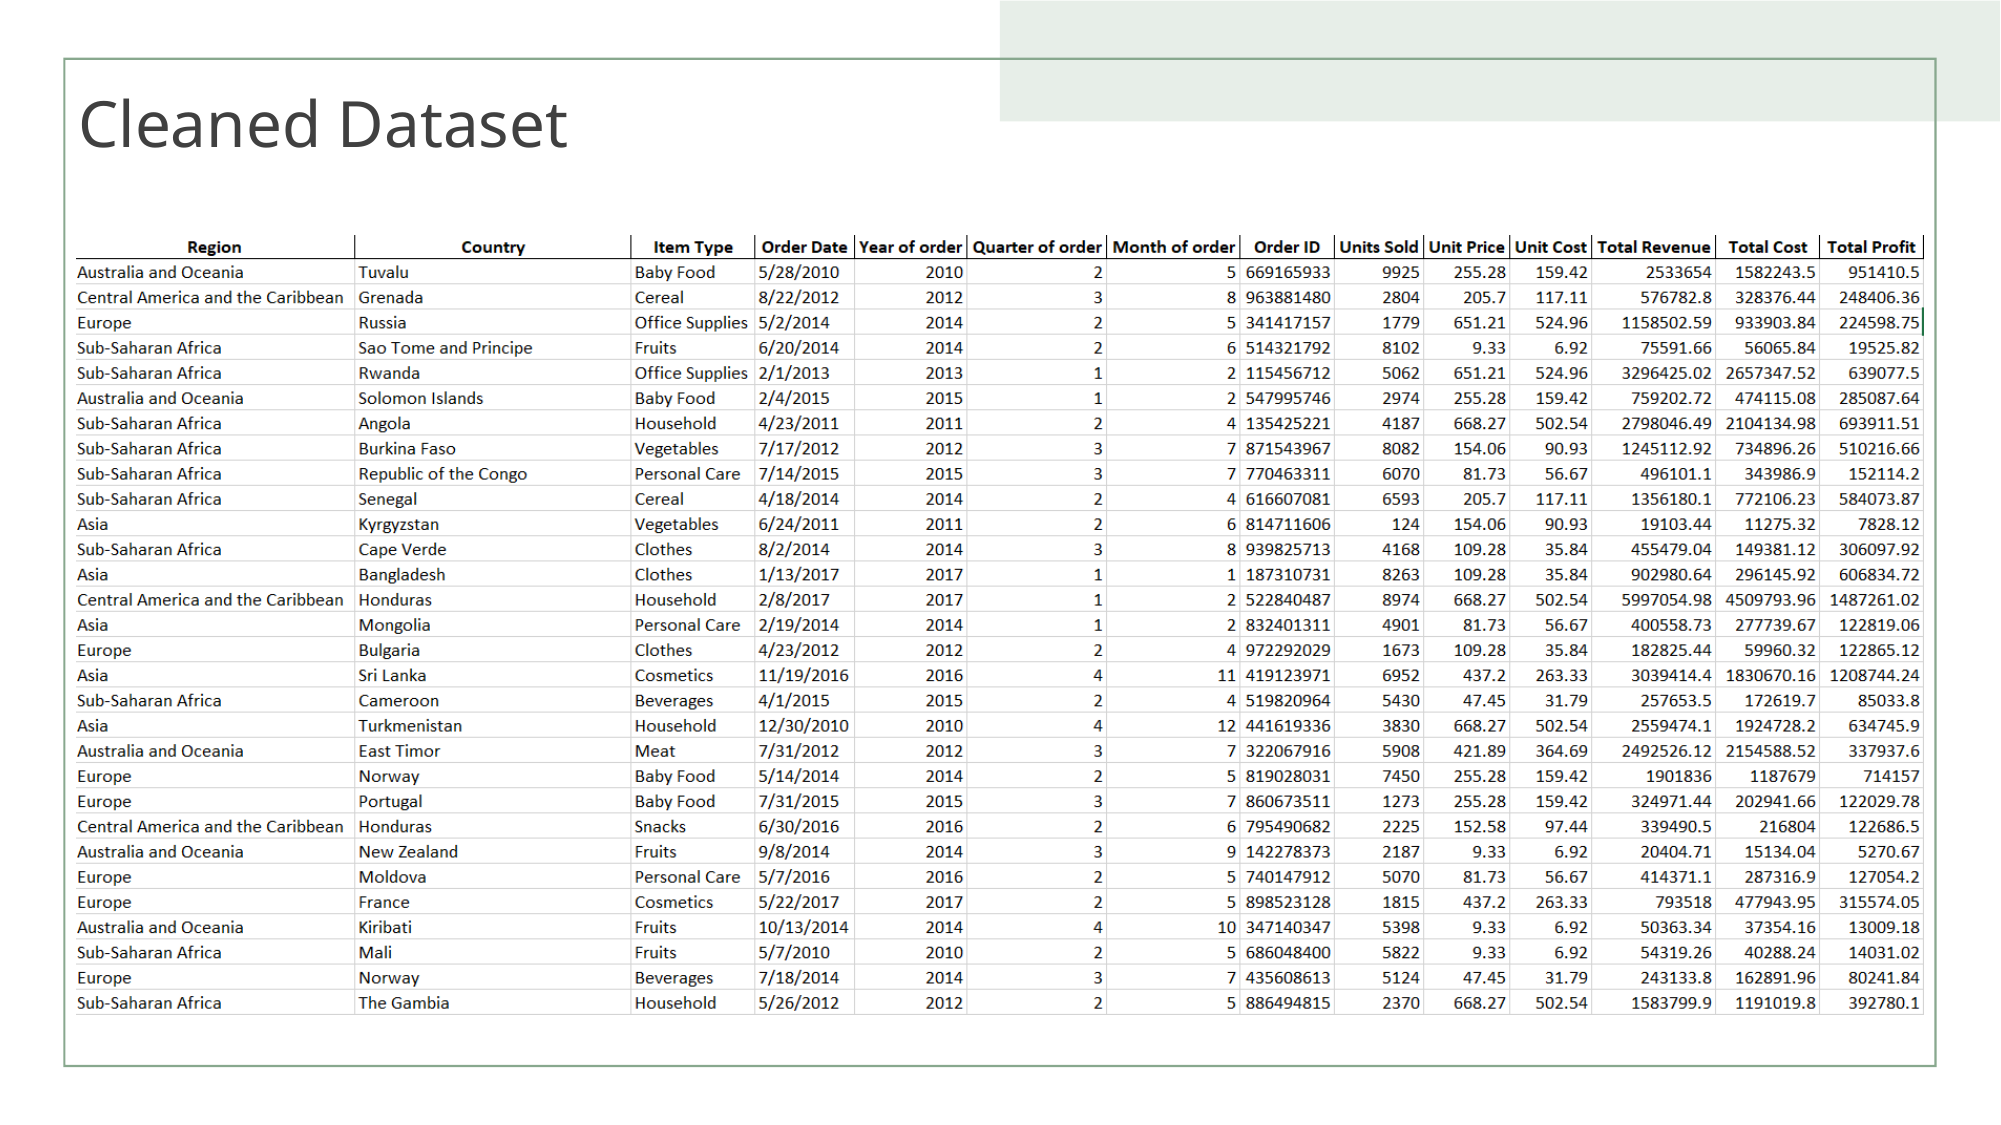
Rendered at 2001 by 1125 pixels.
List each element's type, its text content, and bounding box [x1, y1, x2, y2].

title Cleaned Dataset [63, 59, 595, 194]
picture [76, 235, 1924, 1015]
